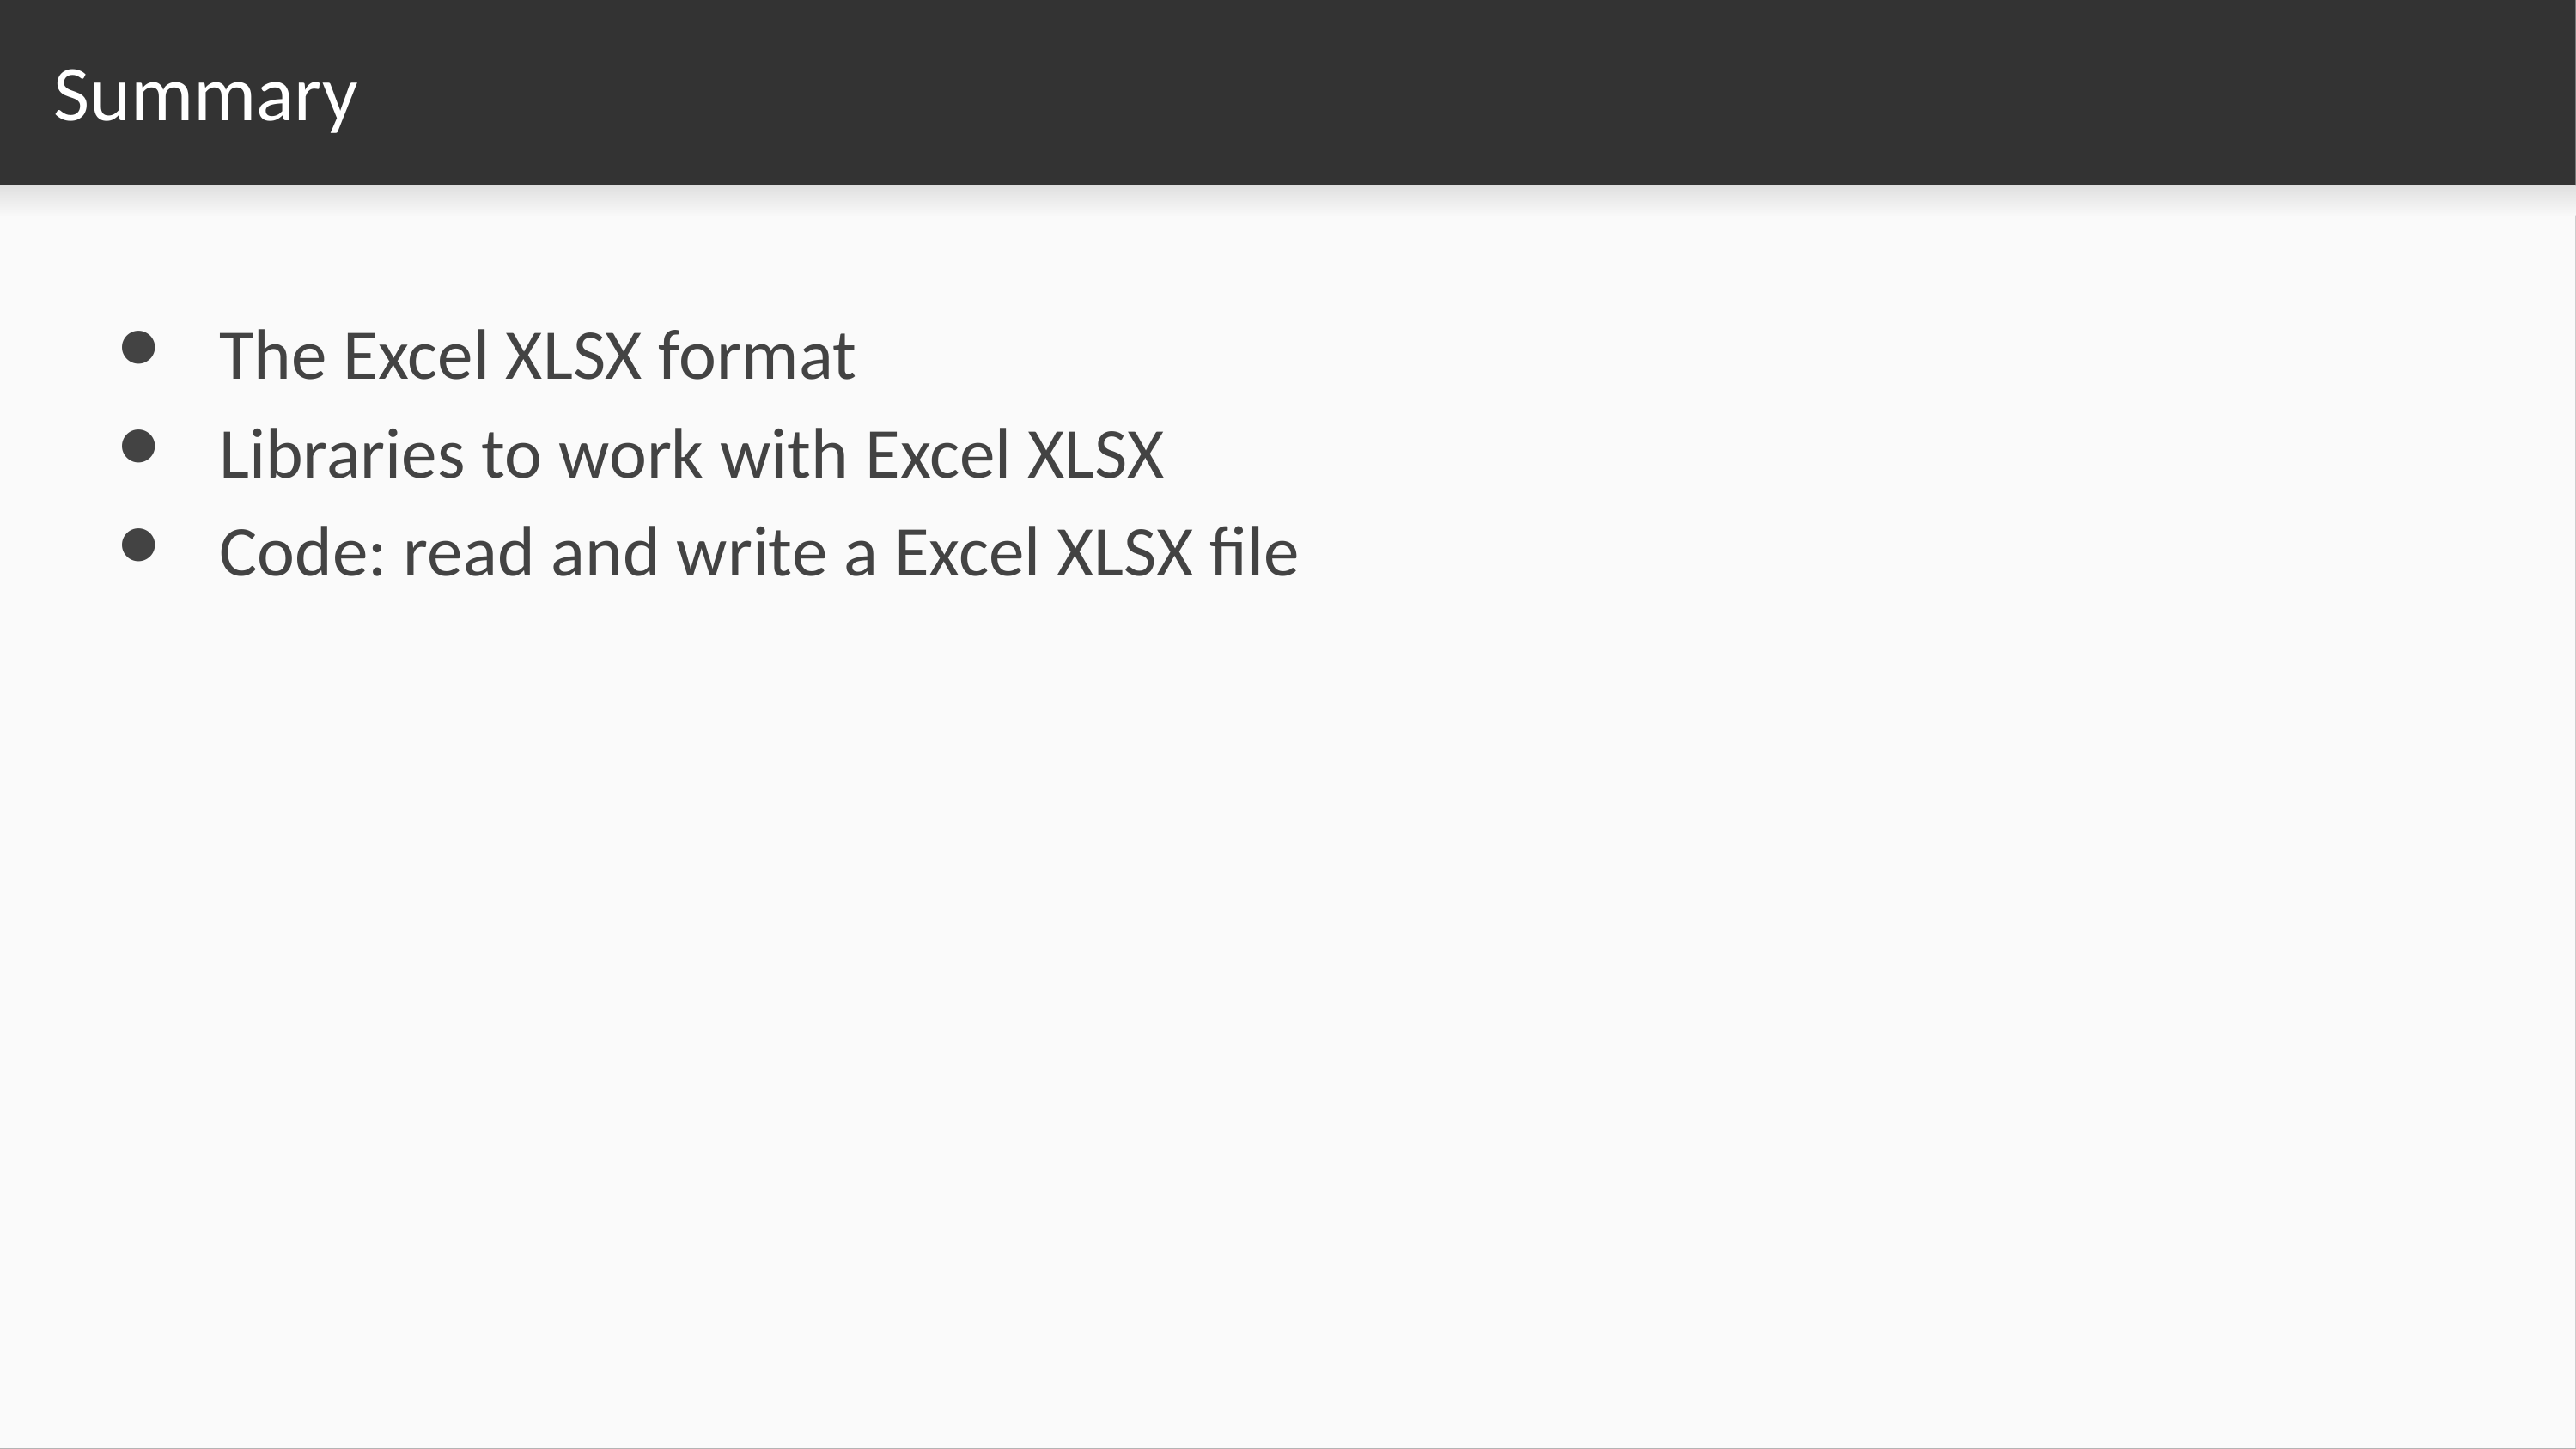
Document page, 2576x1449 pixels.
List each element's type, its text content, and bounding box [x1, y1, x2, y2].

list The Excel XLSX format Libraries to work with Excel XLSX Code: read and write a Excel XLSX file [64, 269, 2520, 1403]
title Summary [27, 4, 2514, 174]
